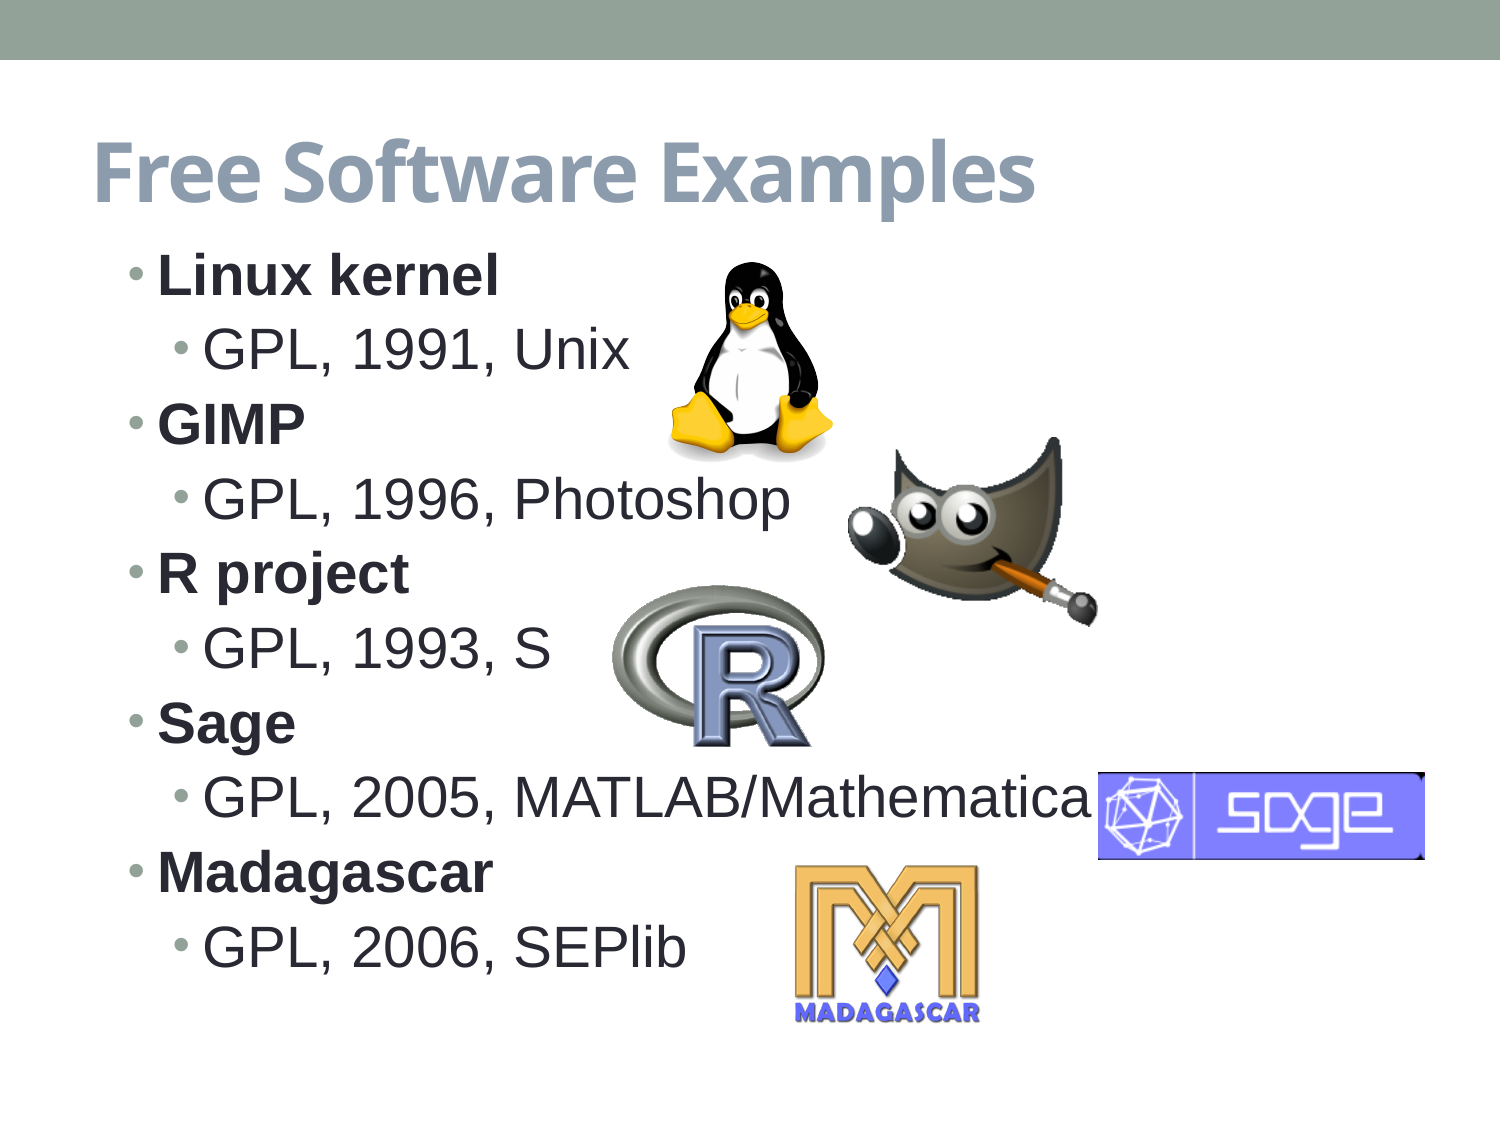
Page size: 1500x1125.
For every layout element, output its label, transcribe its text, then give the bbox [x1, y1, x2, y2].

picture [769, 858, 1008, 1036]
picture [847, 437, 1099, 628]
picture [1097, 772, 1426, 860]
list Linux kernel GPL, 1991, Unix GIMP GPL, 1996, Photoshop R project GPL, 1993, S Sage GPL, 2005, MATLAB/Mathematica Madagascar GPL, 2006, SEPlib [112, 237, 1363, 1050]
picture [666, 262, 834, 463]
title Free Software Examples [75, 87, 1425, 250]
picture [612, 585, 826, 747]
